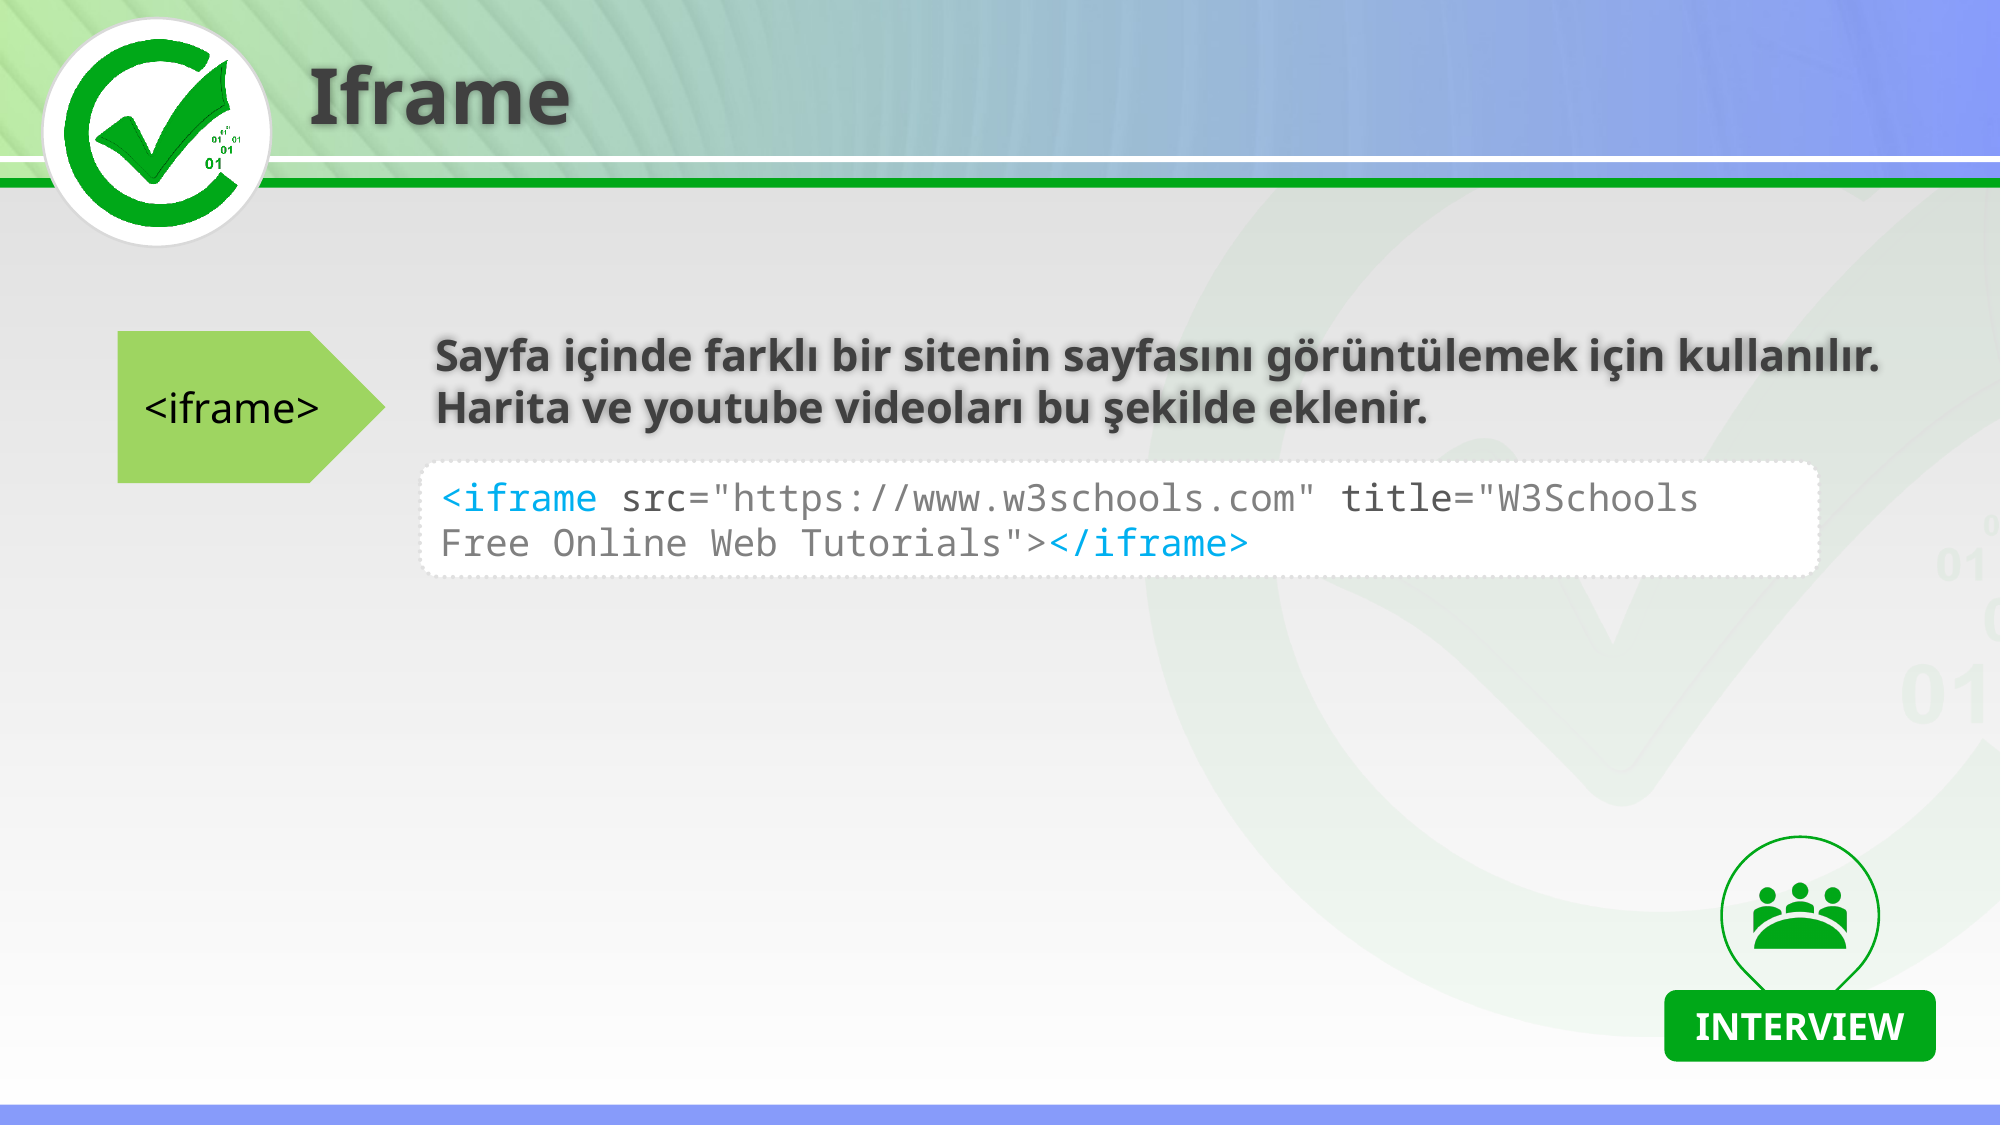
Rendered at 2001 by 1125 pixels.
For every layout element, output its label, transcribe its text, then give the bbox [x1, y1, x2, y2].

picture [0, 163, 49, 178]
list Sayfa içinde farklı bir sitenin sayfasını görüntülemek için kullanılır. Harita ve youtube videoları bu şekilde eklenir. [420, 320, 1911, 443]
text_box <iframe src="https://www.w3schools.com" title="W3Schools Free Online Web Tutorials"></iframe> [418, 459, 1821, 579]
text_box <iframe> [116, 330, 387, 484]
picture [0, 0, 2001, 1037]
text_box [1664, 836, 1937, 1062]
list Iframe [294, 39, 1936, 148]
